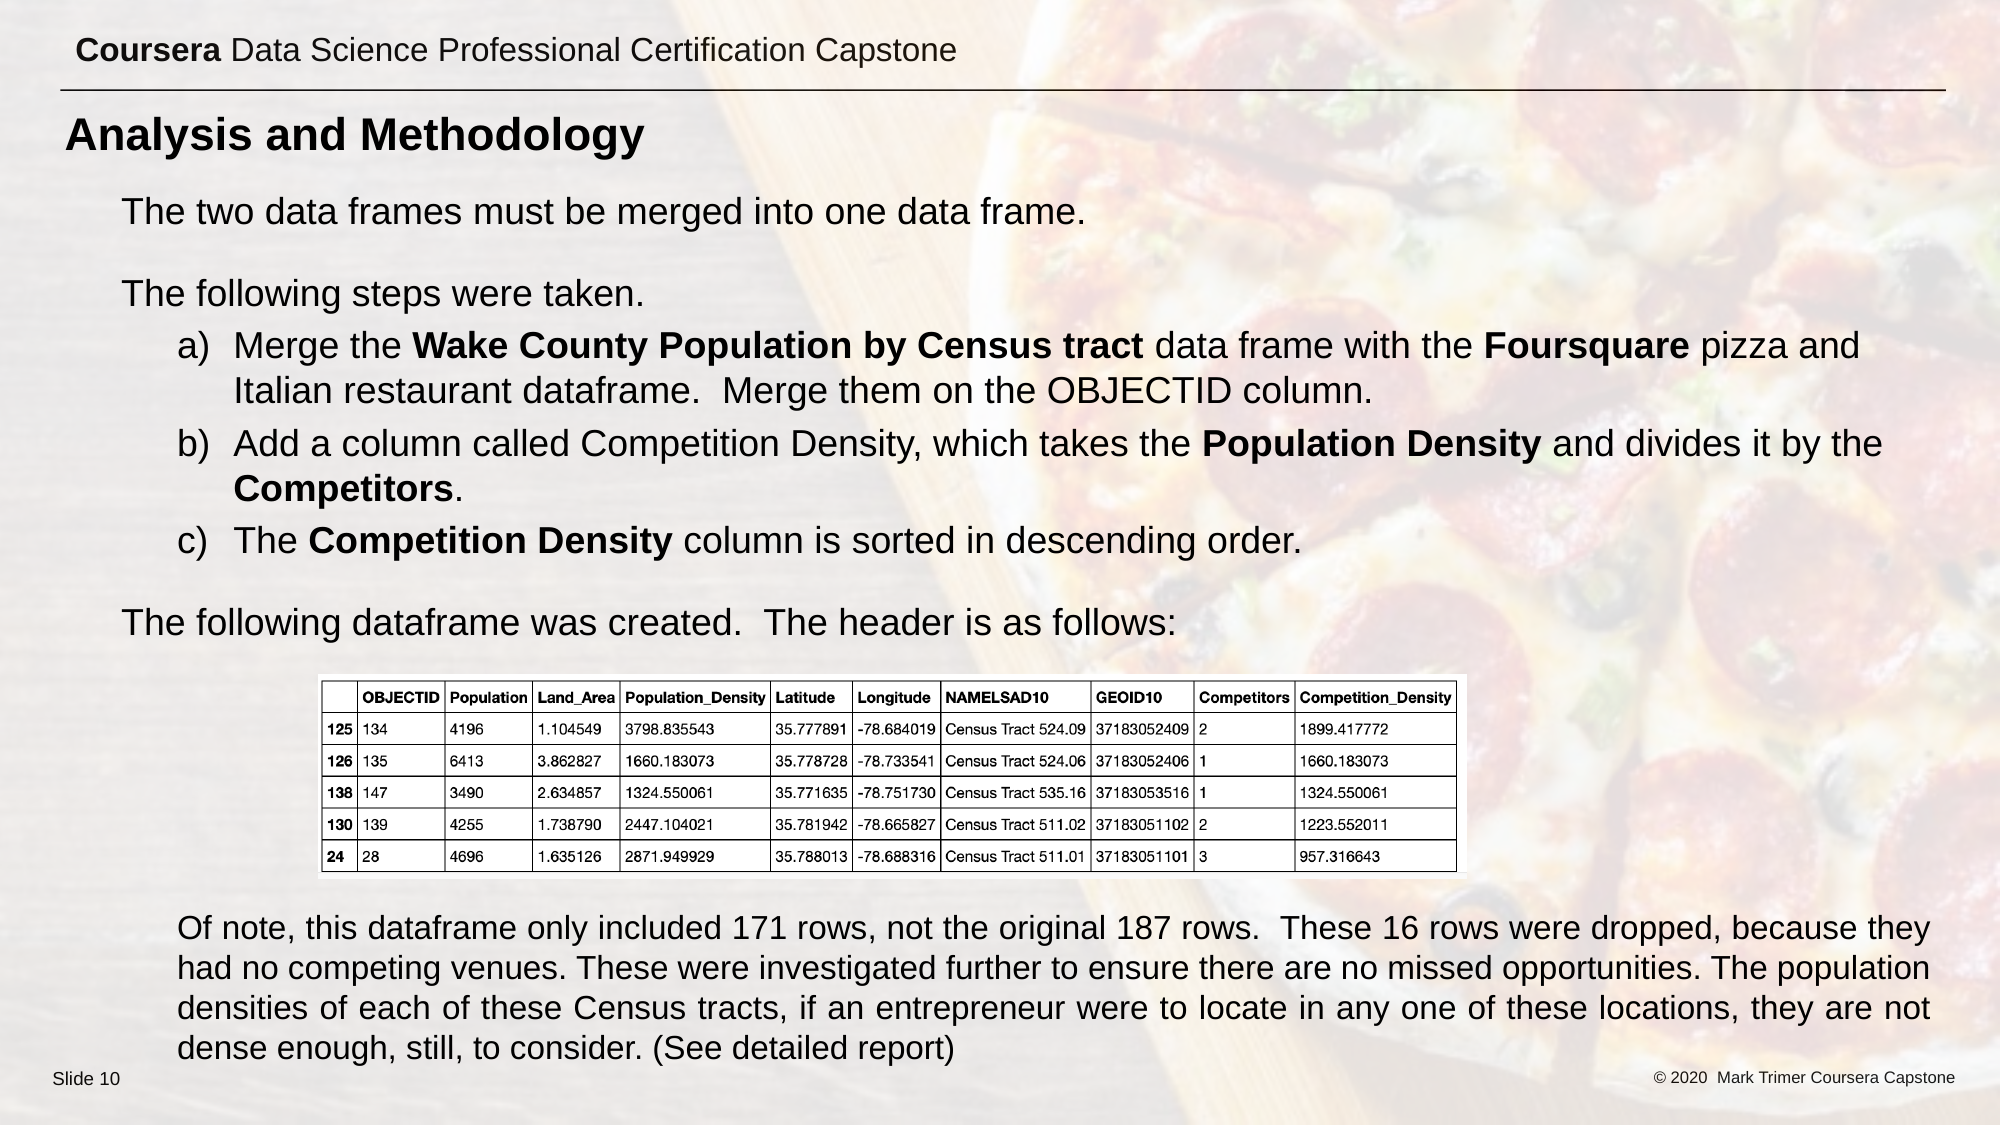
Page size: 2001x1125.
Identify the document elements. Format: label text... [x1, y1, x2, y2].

picture [317, 674, 1467, 879]
title Analysis and Methodology [64, 97, 1925, 175]
list The two data frames must be merged into one data frame. The following steps were taken. Merge the Wake County Population by Census tract data frame with the Foursquare pizza and Italian restaurant dataframe. Merge them on the OBJECTID column. Add a column called Competition Density, which takes the Population Density and divides it by the Competitors. The Competition Density column is sorted in descending order. The following dataframe was created. The header is as follows: Of note, this dataframe only included 171 rows, not the original 187 rows. These 16 rows were dropped, because they had no competing venues. These were investigated further to ensure there are no missed opportunities. The population densities of each of these Census tracts, if an entrepreneur were to locate in any one of these locations, they are not dense enough, still, to consider. (See detailed report) [121, 179, 1949, 1028]
